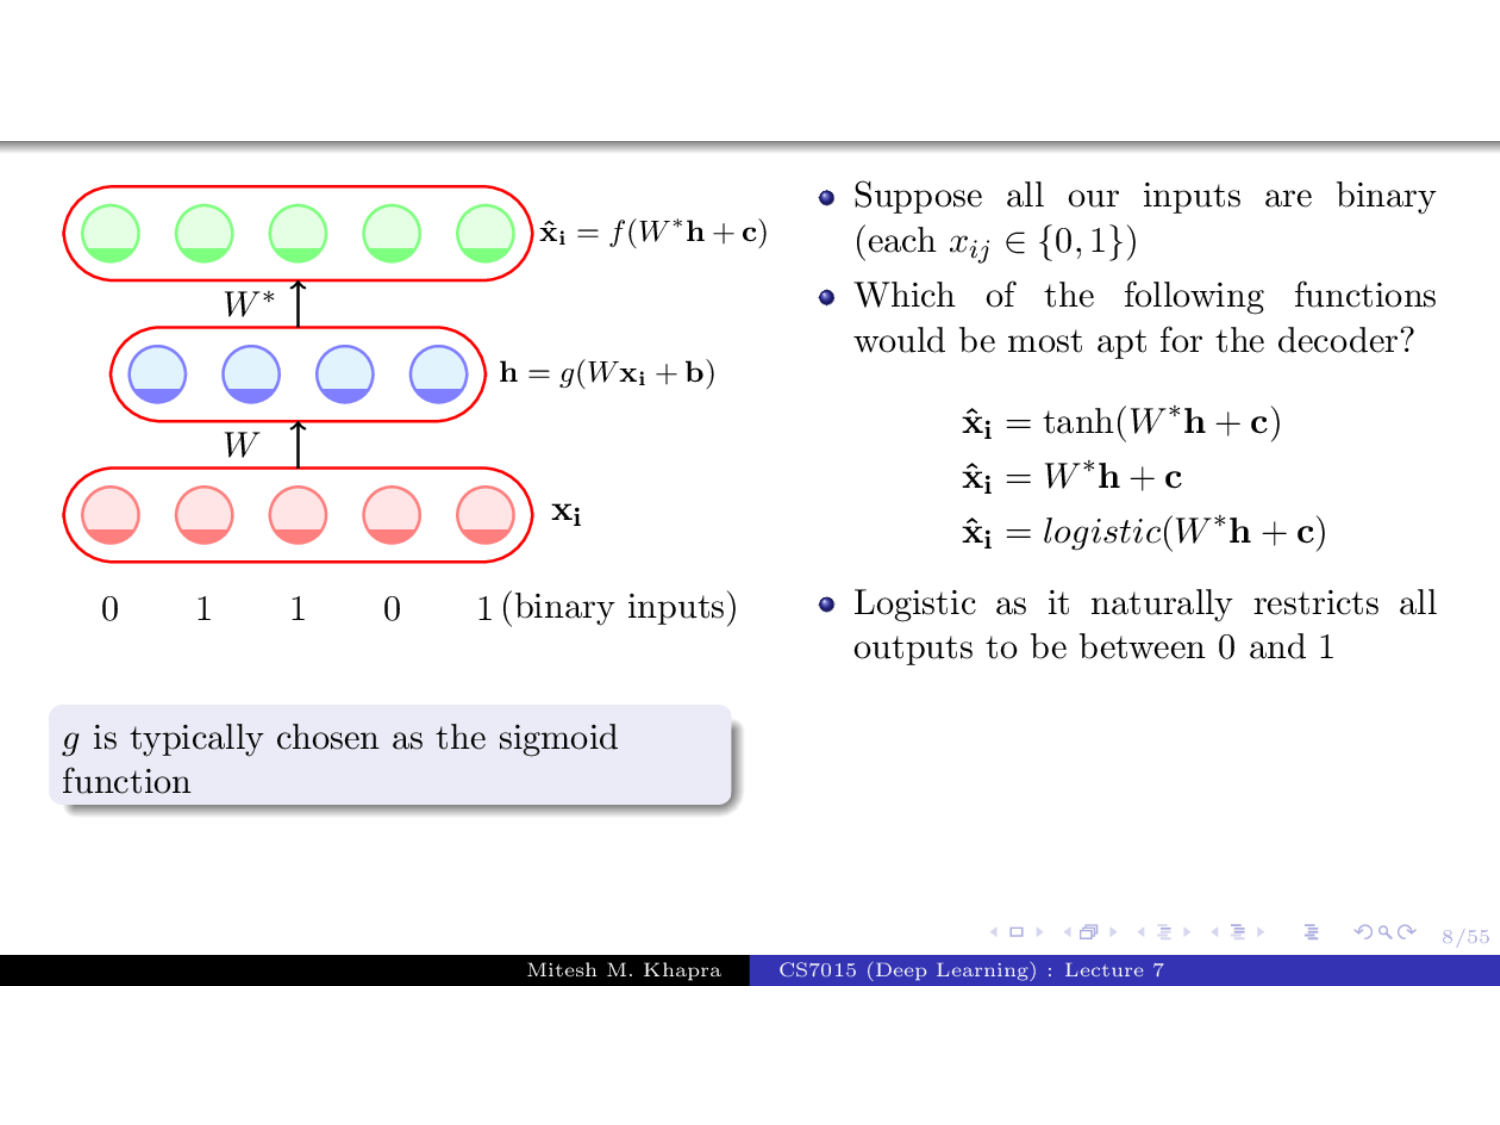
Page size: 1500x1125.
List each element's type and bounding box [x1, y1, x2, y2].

picture [0, 141, 1500, 986]
